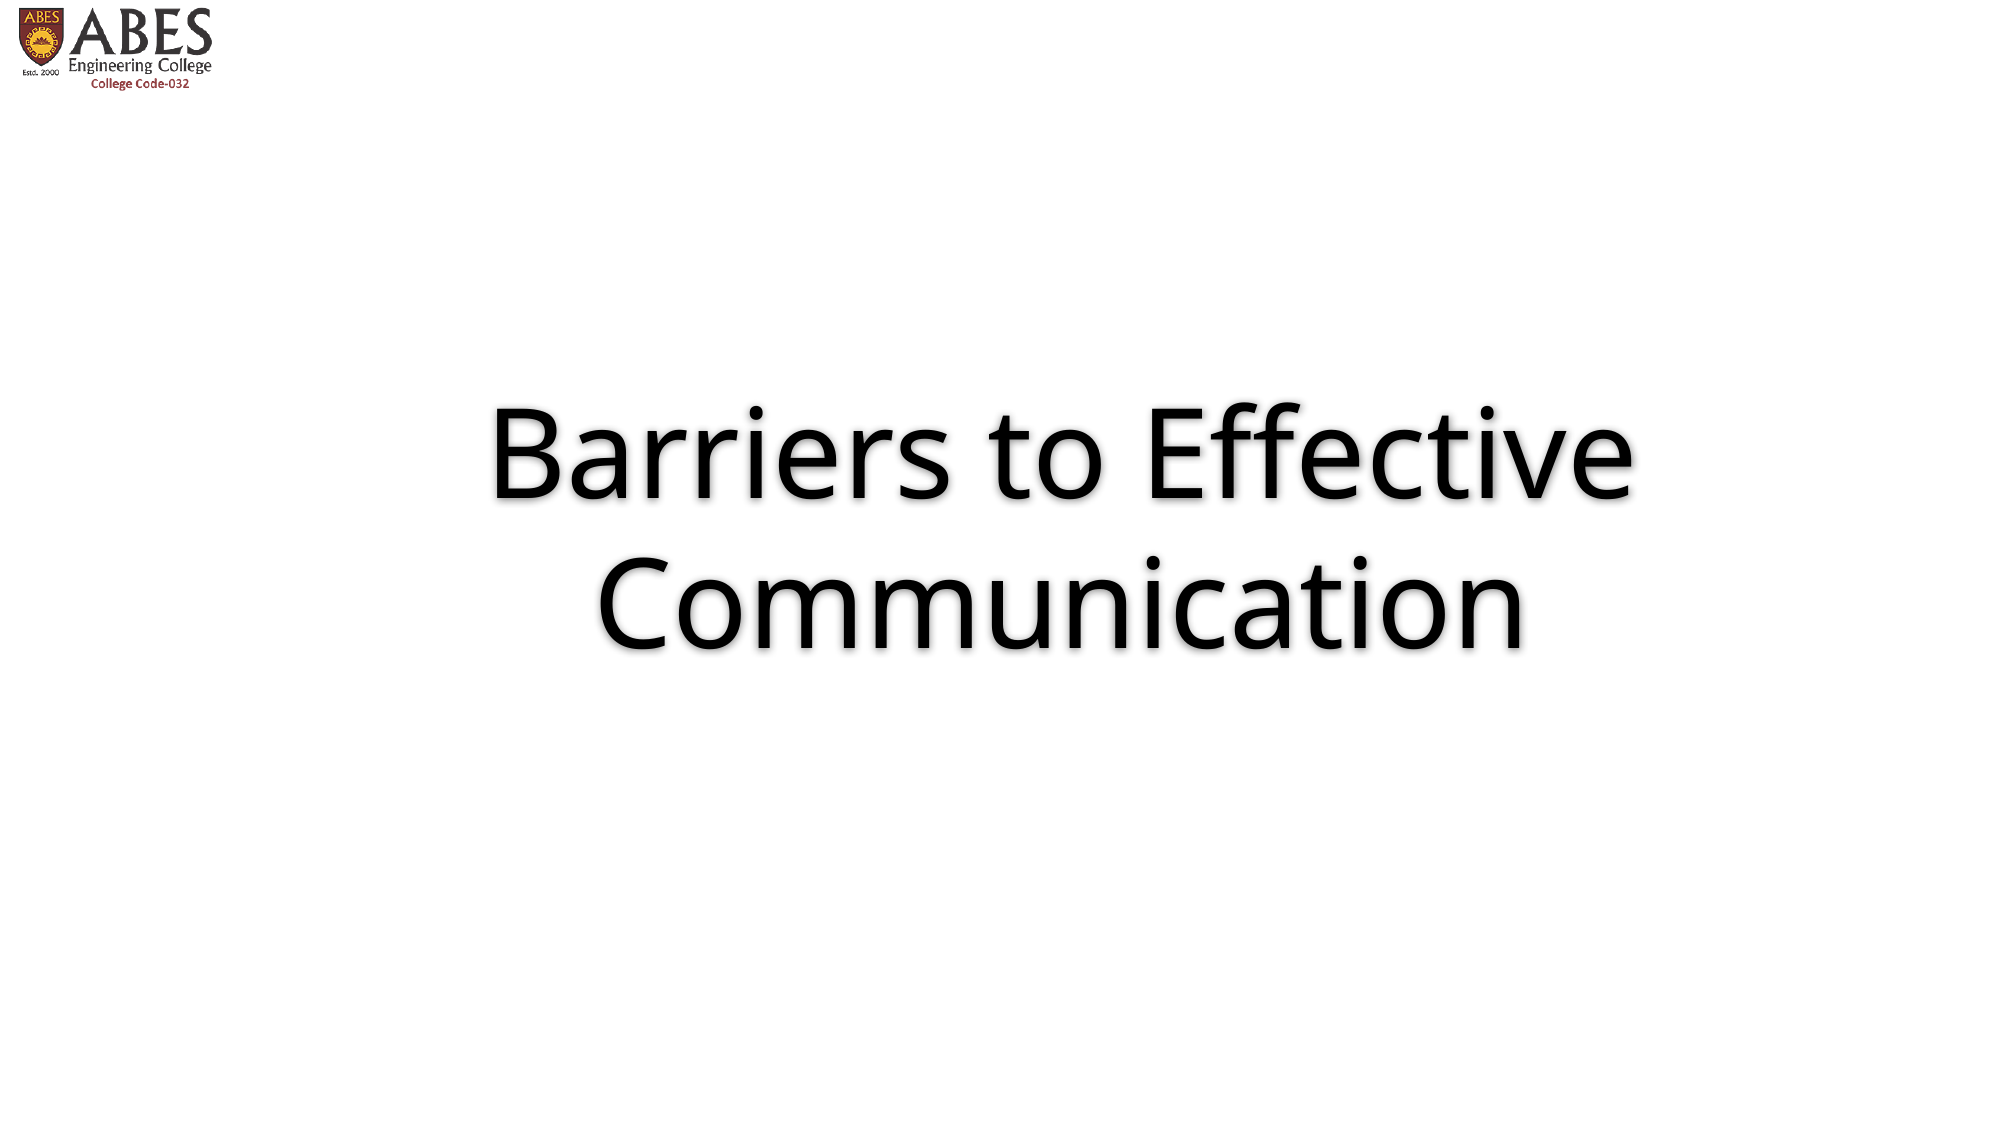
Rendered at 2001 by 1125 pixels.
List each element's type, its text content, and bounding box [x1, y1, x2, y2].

title Barriers to Effective Communication [178, 187, 1946, 681]
picture [0, 0, 230, 101]
